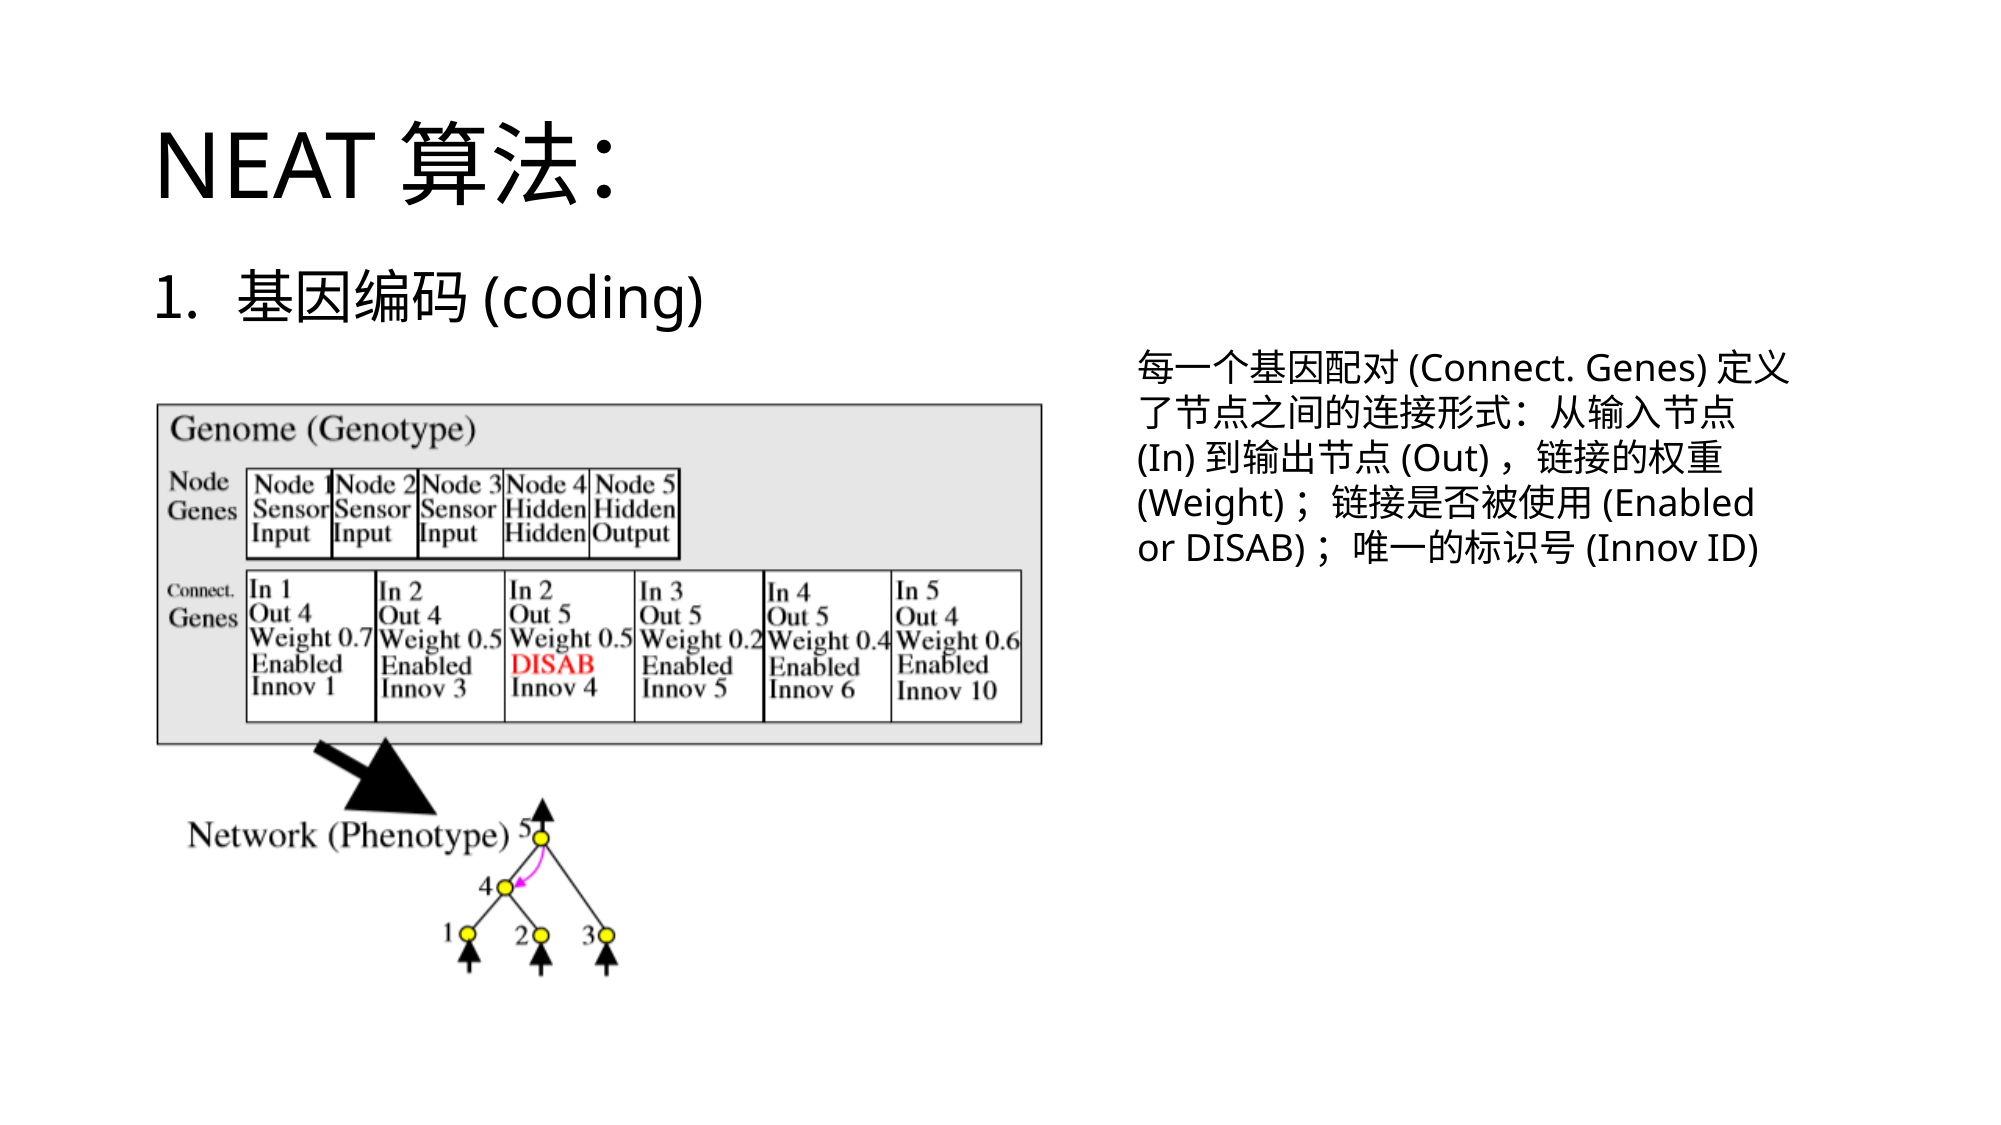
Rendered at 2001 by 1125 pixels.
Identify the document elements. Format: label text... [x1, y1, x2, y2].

picture [121, 360, 1077, 1014]
text_box 每一个基因配对(Connect. Genes)定义了节点之间的连接形式：从输入节点(In)到输出节点(Out)，链接的权重(Weight)；链接是否被使用(Enabled or DISAB)；唯一的标识号(Innov ID) [1122, 336, 1817, 577]
list 基因编码(coding) [137, 260, 1863, 1014]
title NEAT算法： [137, 59, 1863, 260]
